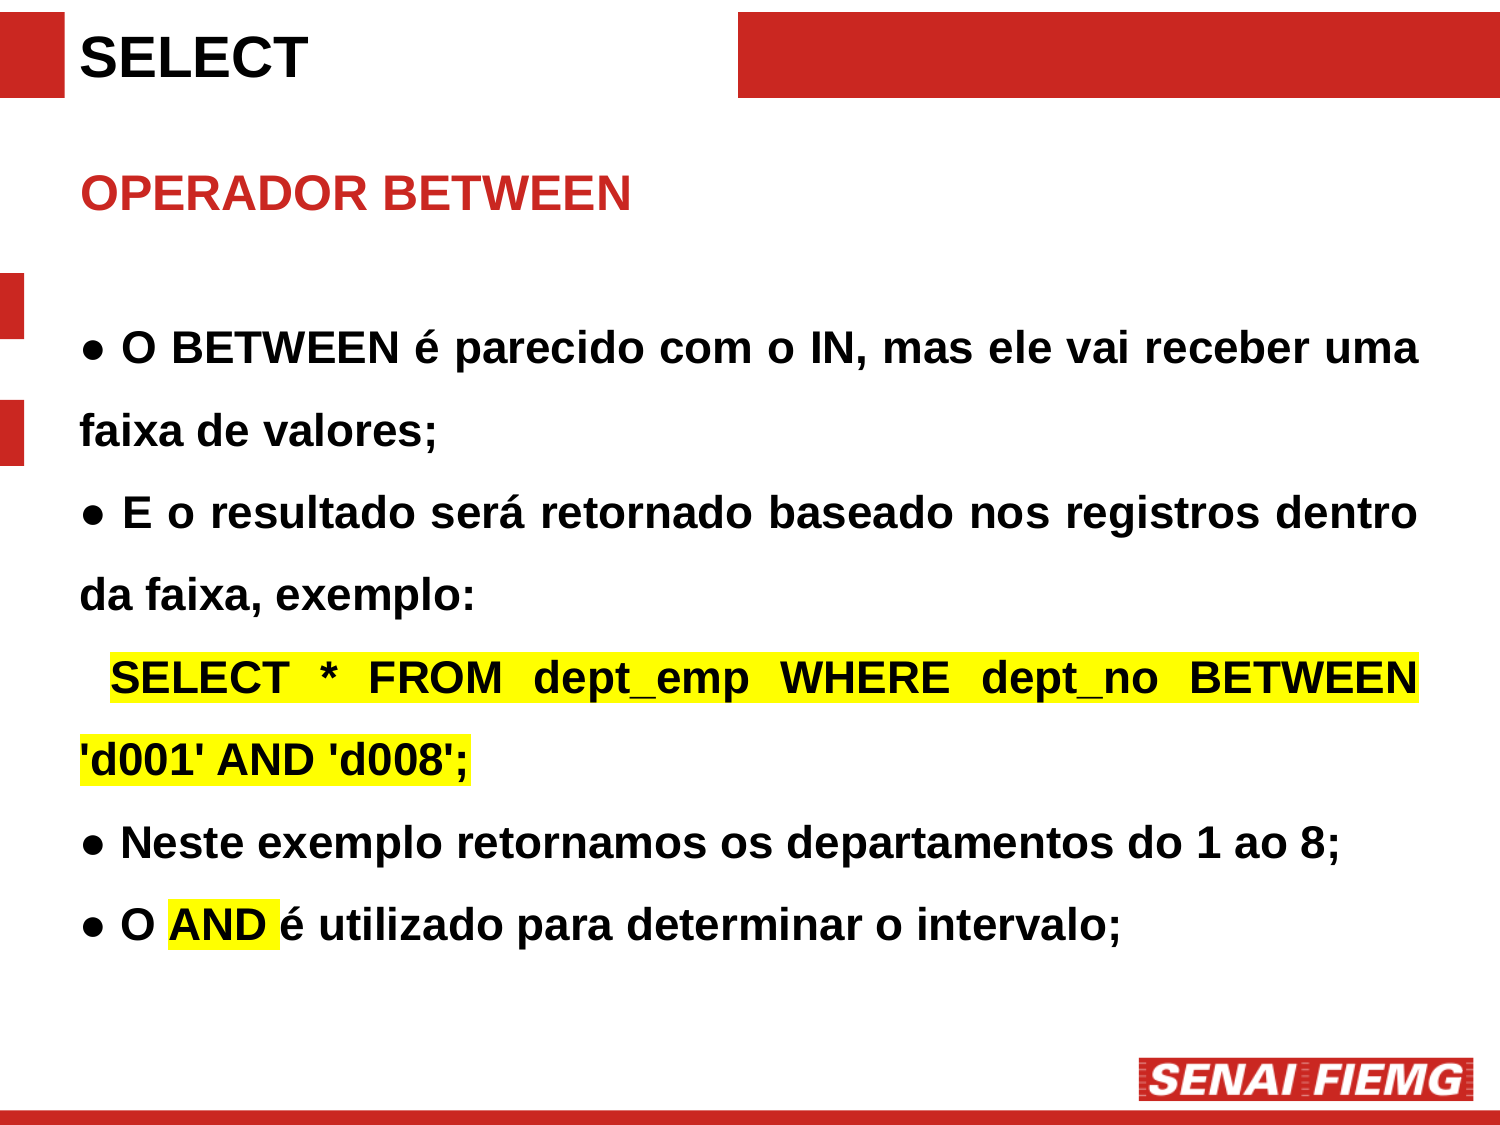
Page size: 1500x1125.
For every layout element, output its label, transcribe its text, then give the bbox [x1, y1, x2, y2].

text_box OPERADOR BETWEEN [65, 152, 1436, 229]
text_box SELECT [65, 12, 738, 98]
picture [1131, 1047, 1500, 1125]
text_box [738, 12, 1500, 98]
text_box [0, 273, 25, 340]
text_box ● O BETWEEN é parecido com o IN, mas ele vai receber uma faixa de valores; ● E o resultado será retornado baseado nos registros dentro da faixa, exemplo: SELECT * FROM dept_emp WHERE dept_no BETWEEN 'd001' AND 'd008'; ● Neste exemplo retornamos os departamentos do 1 ao 8; ● O AND é utilizado para determinar o intervalo; [64, 282, 1435, 962]
text_box [0, 1110, 1126, 1125]
text_box [0, 399, 25, 466]
text_box [0, 12, 65, 98]
